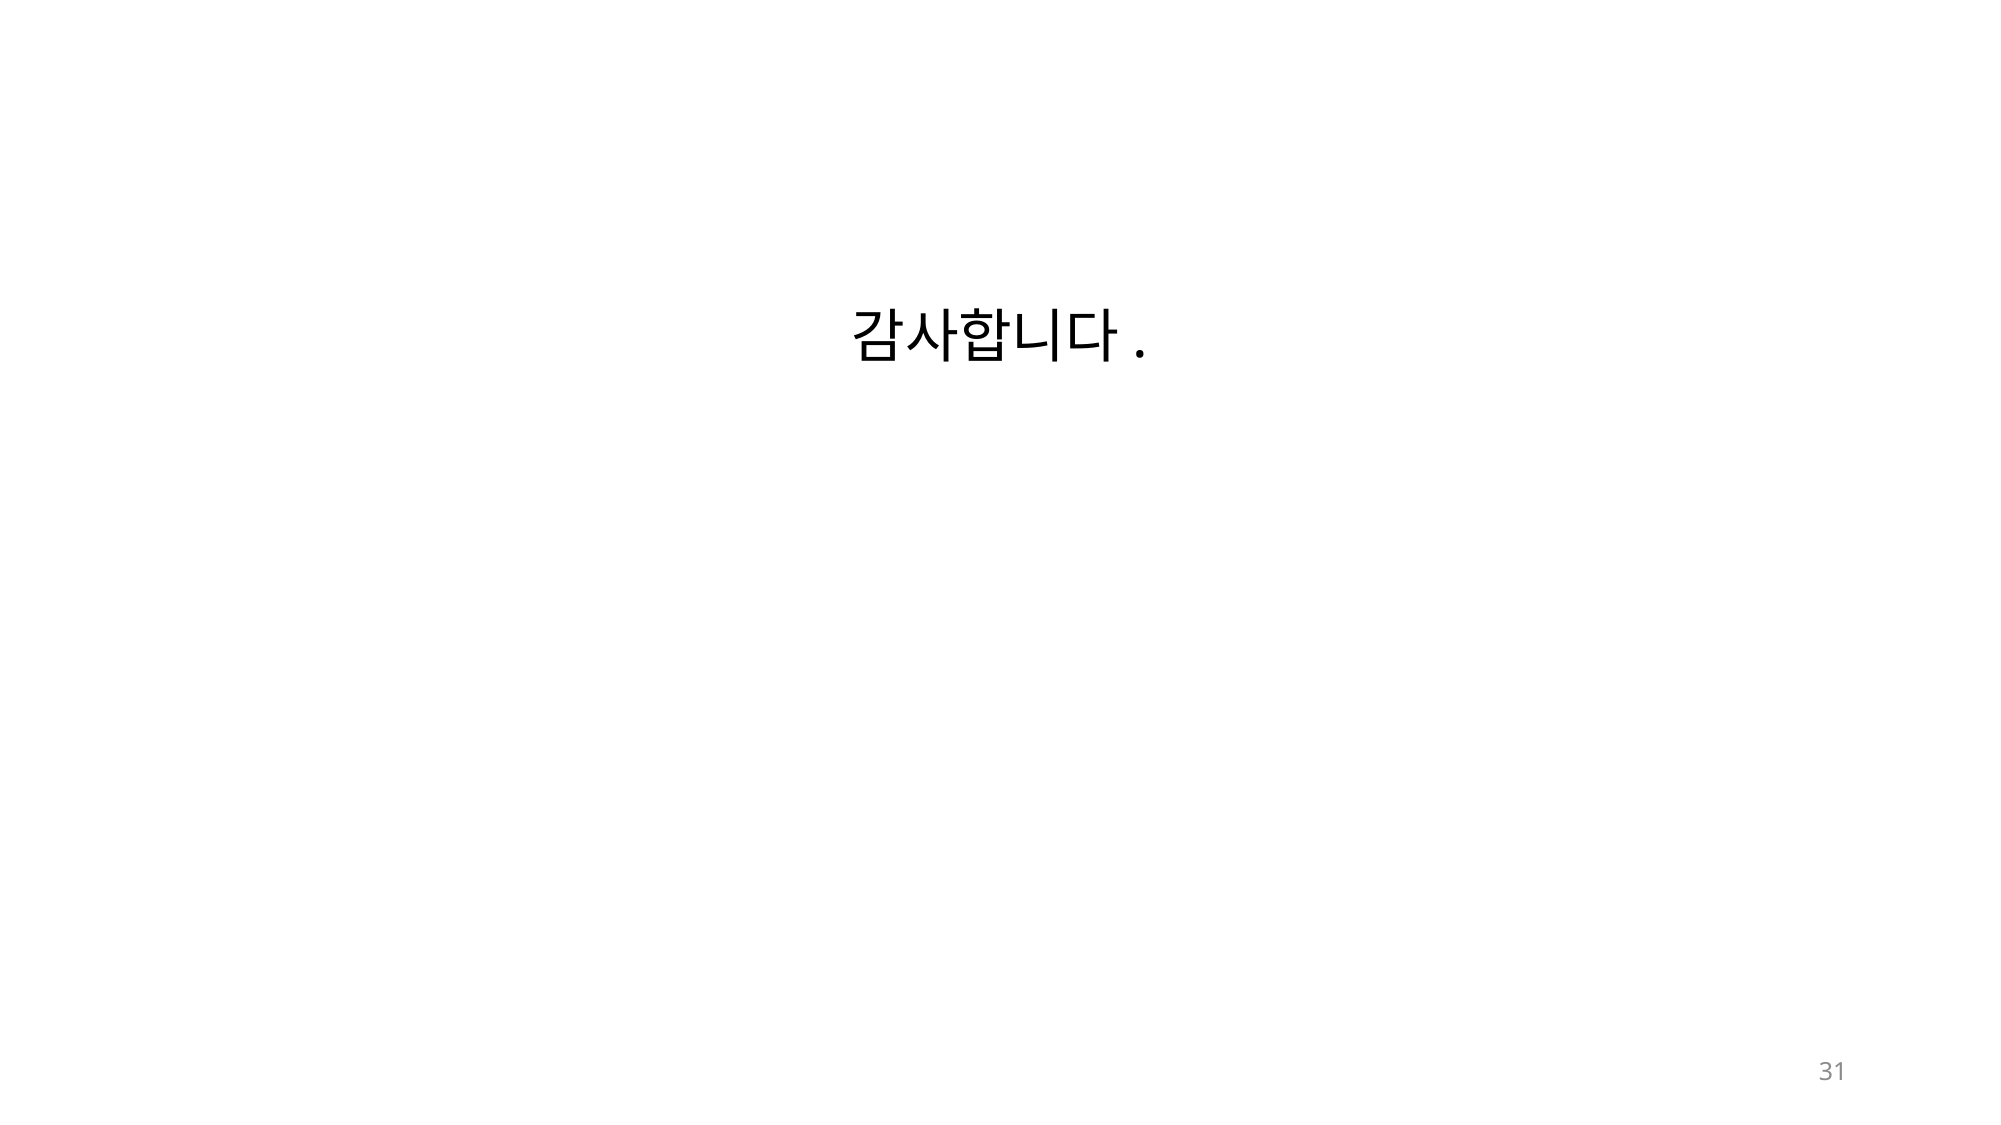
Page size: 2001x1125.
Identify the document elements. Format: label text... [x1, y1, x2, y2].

list 감사합니다. [137, 299, 1863, 1014]
slide_number 31 [1412, 1042, 1863, 1103]
